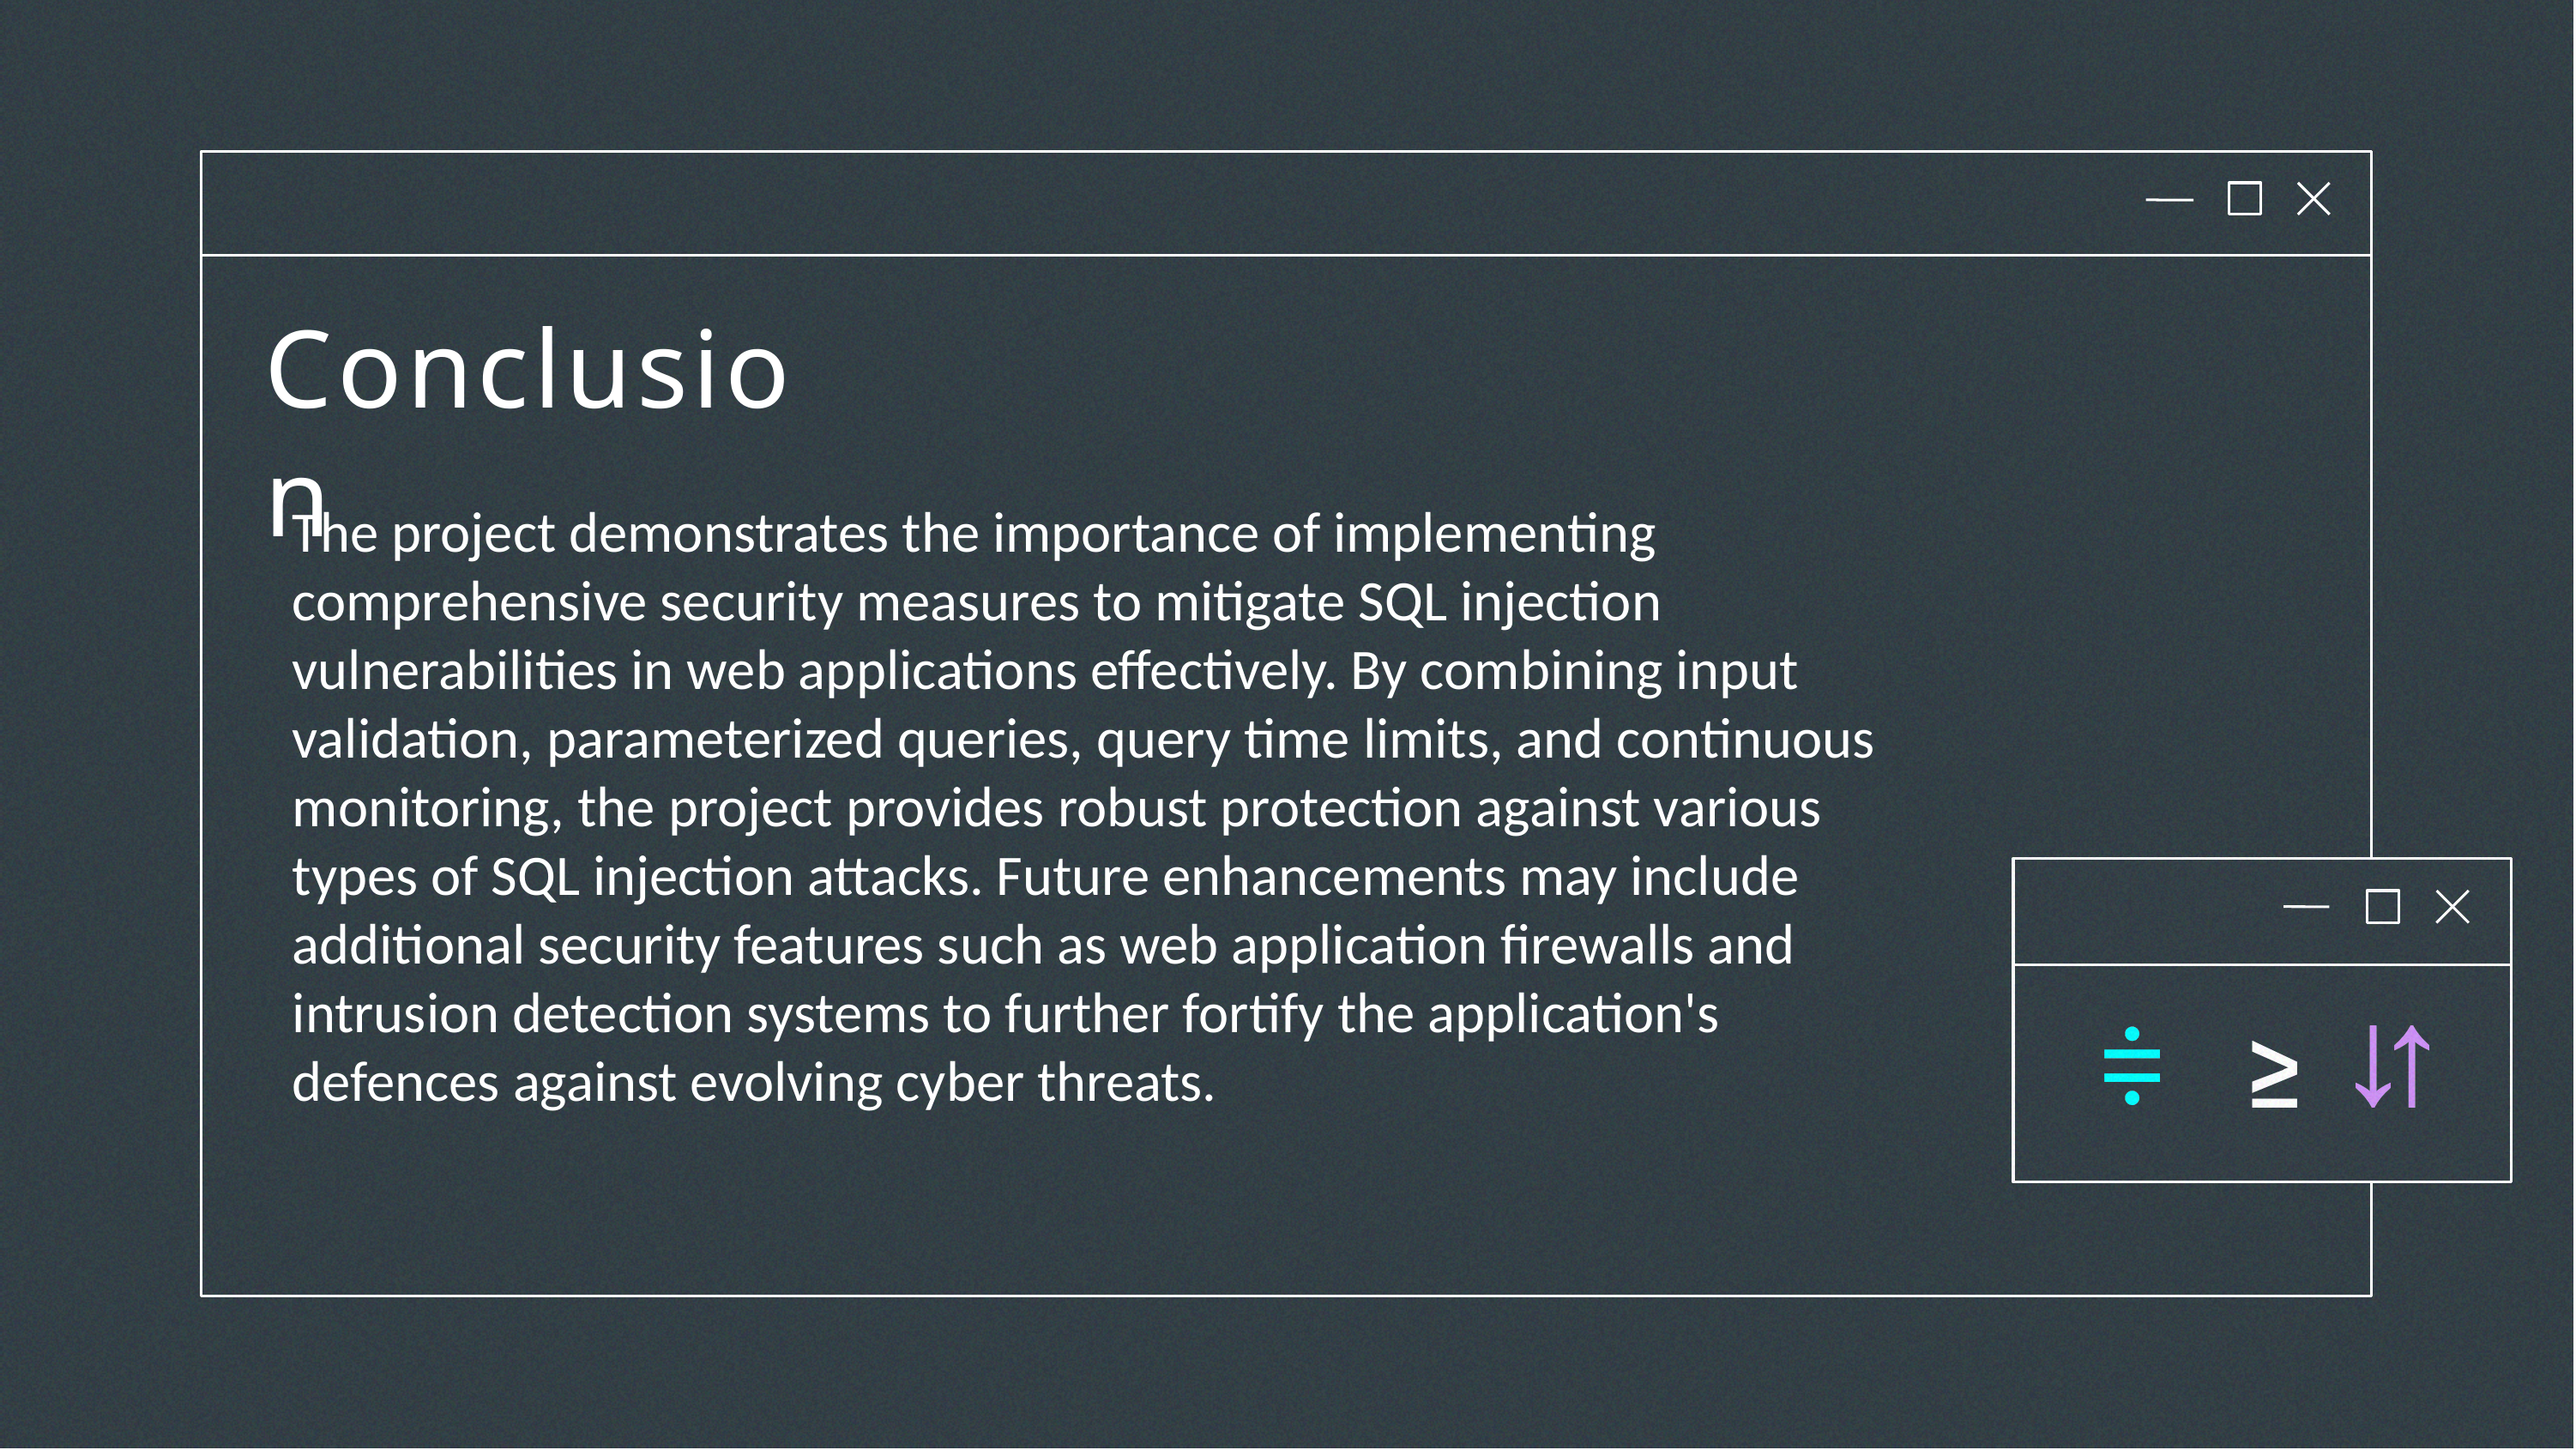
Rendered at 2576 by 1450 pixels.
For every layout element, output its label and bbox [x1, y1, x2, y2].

text_box [200, 149, 2513, 1298]
picture [0, 0, 2574, 1448]
